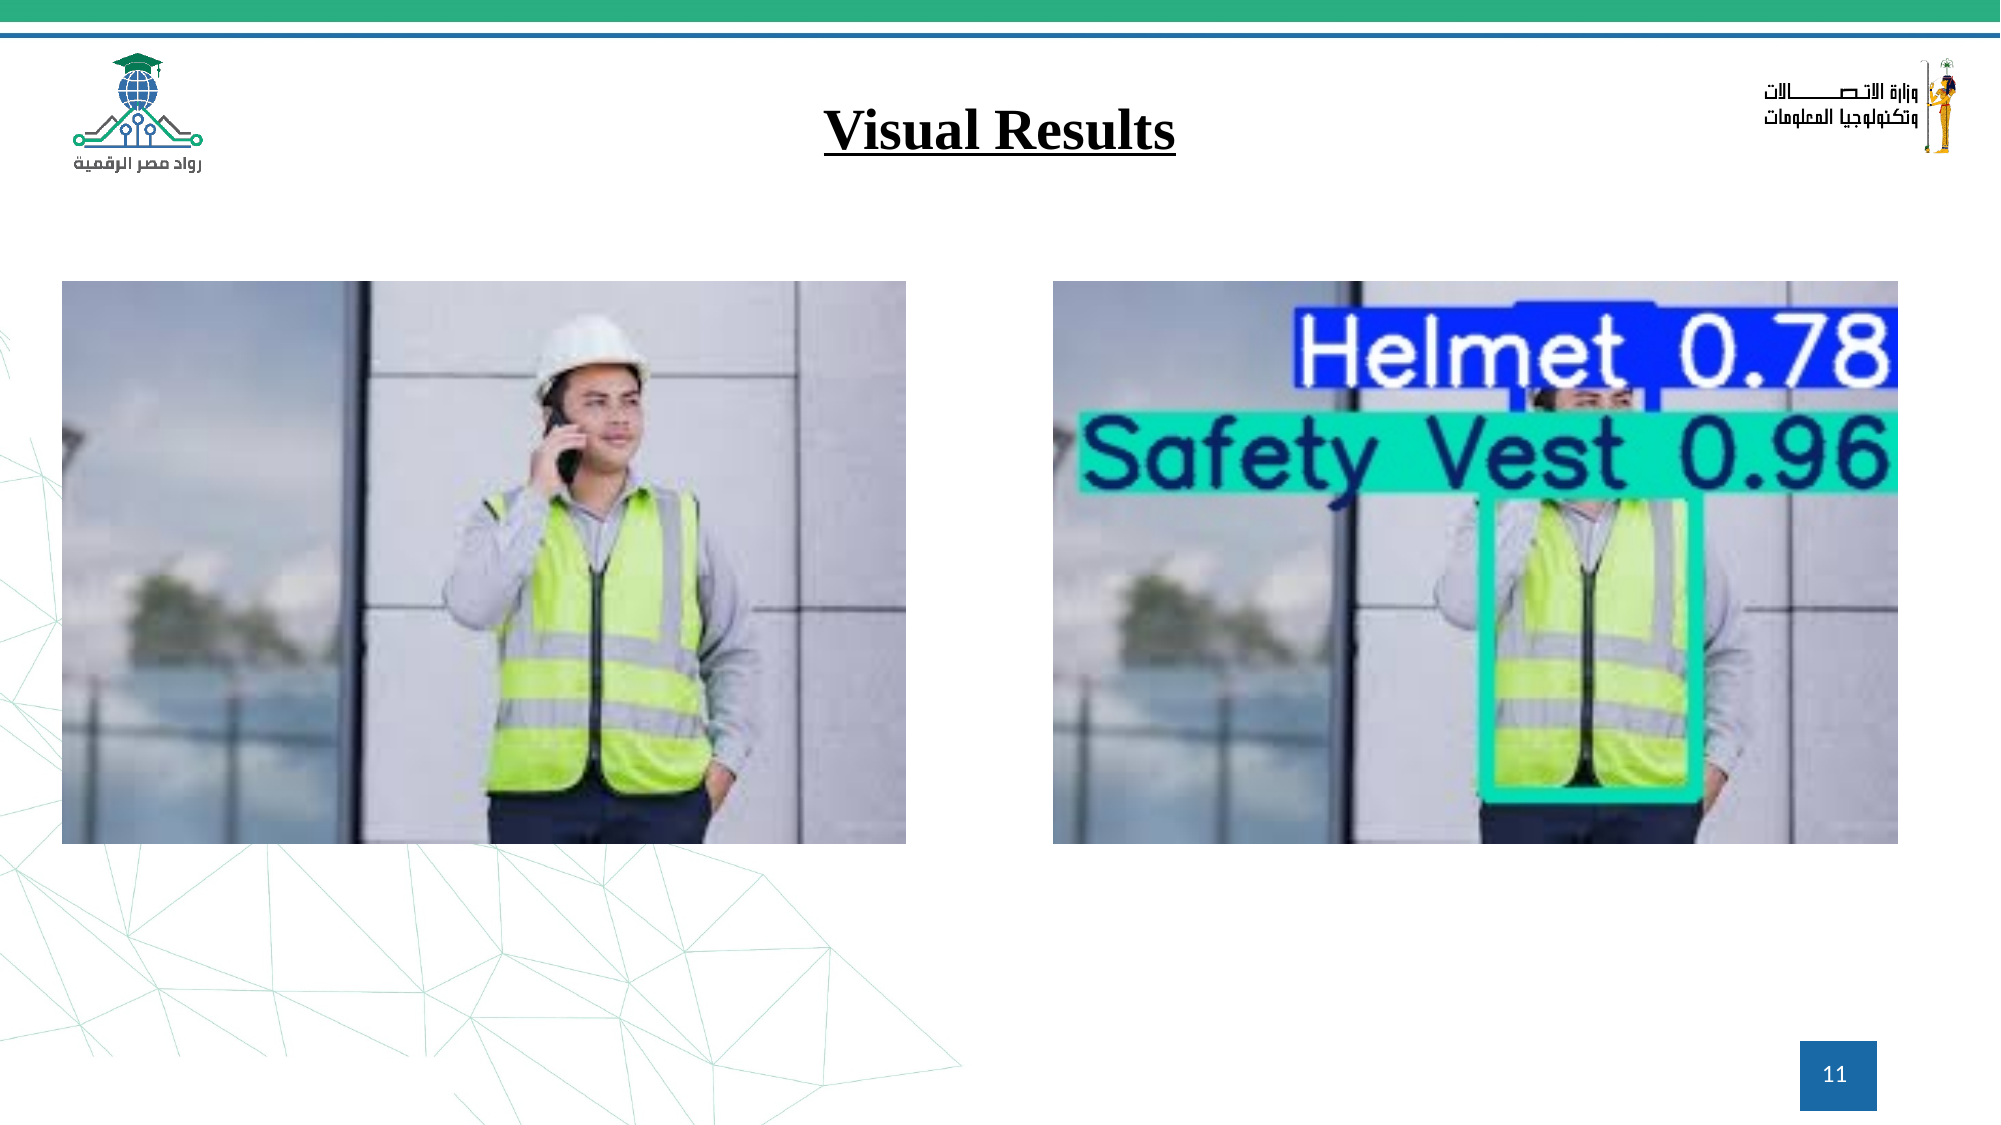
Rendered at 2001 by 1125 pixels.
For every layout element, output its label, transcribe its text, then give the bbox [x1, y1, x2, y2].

text_box Visual Results [500, 48, 1500, 169]
picture [0, 0, 2000, 1125]
slide_number 11 [1412, 1042, 1863, 1103]
